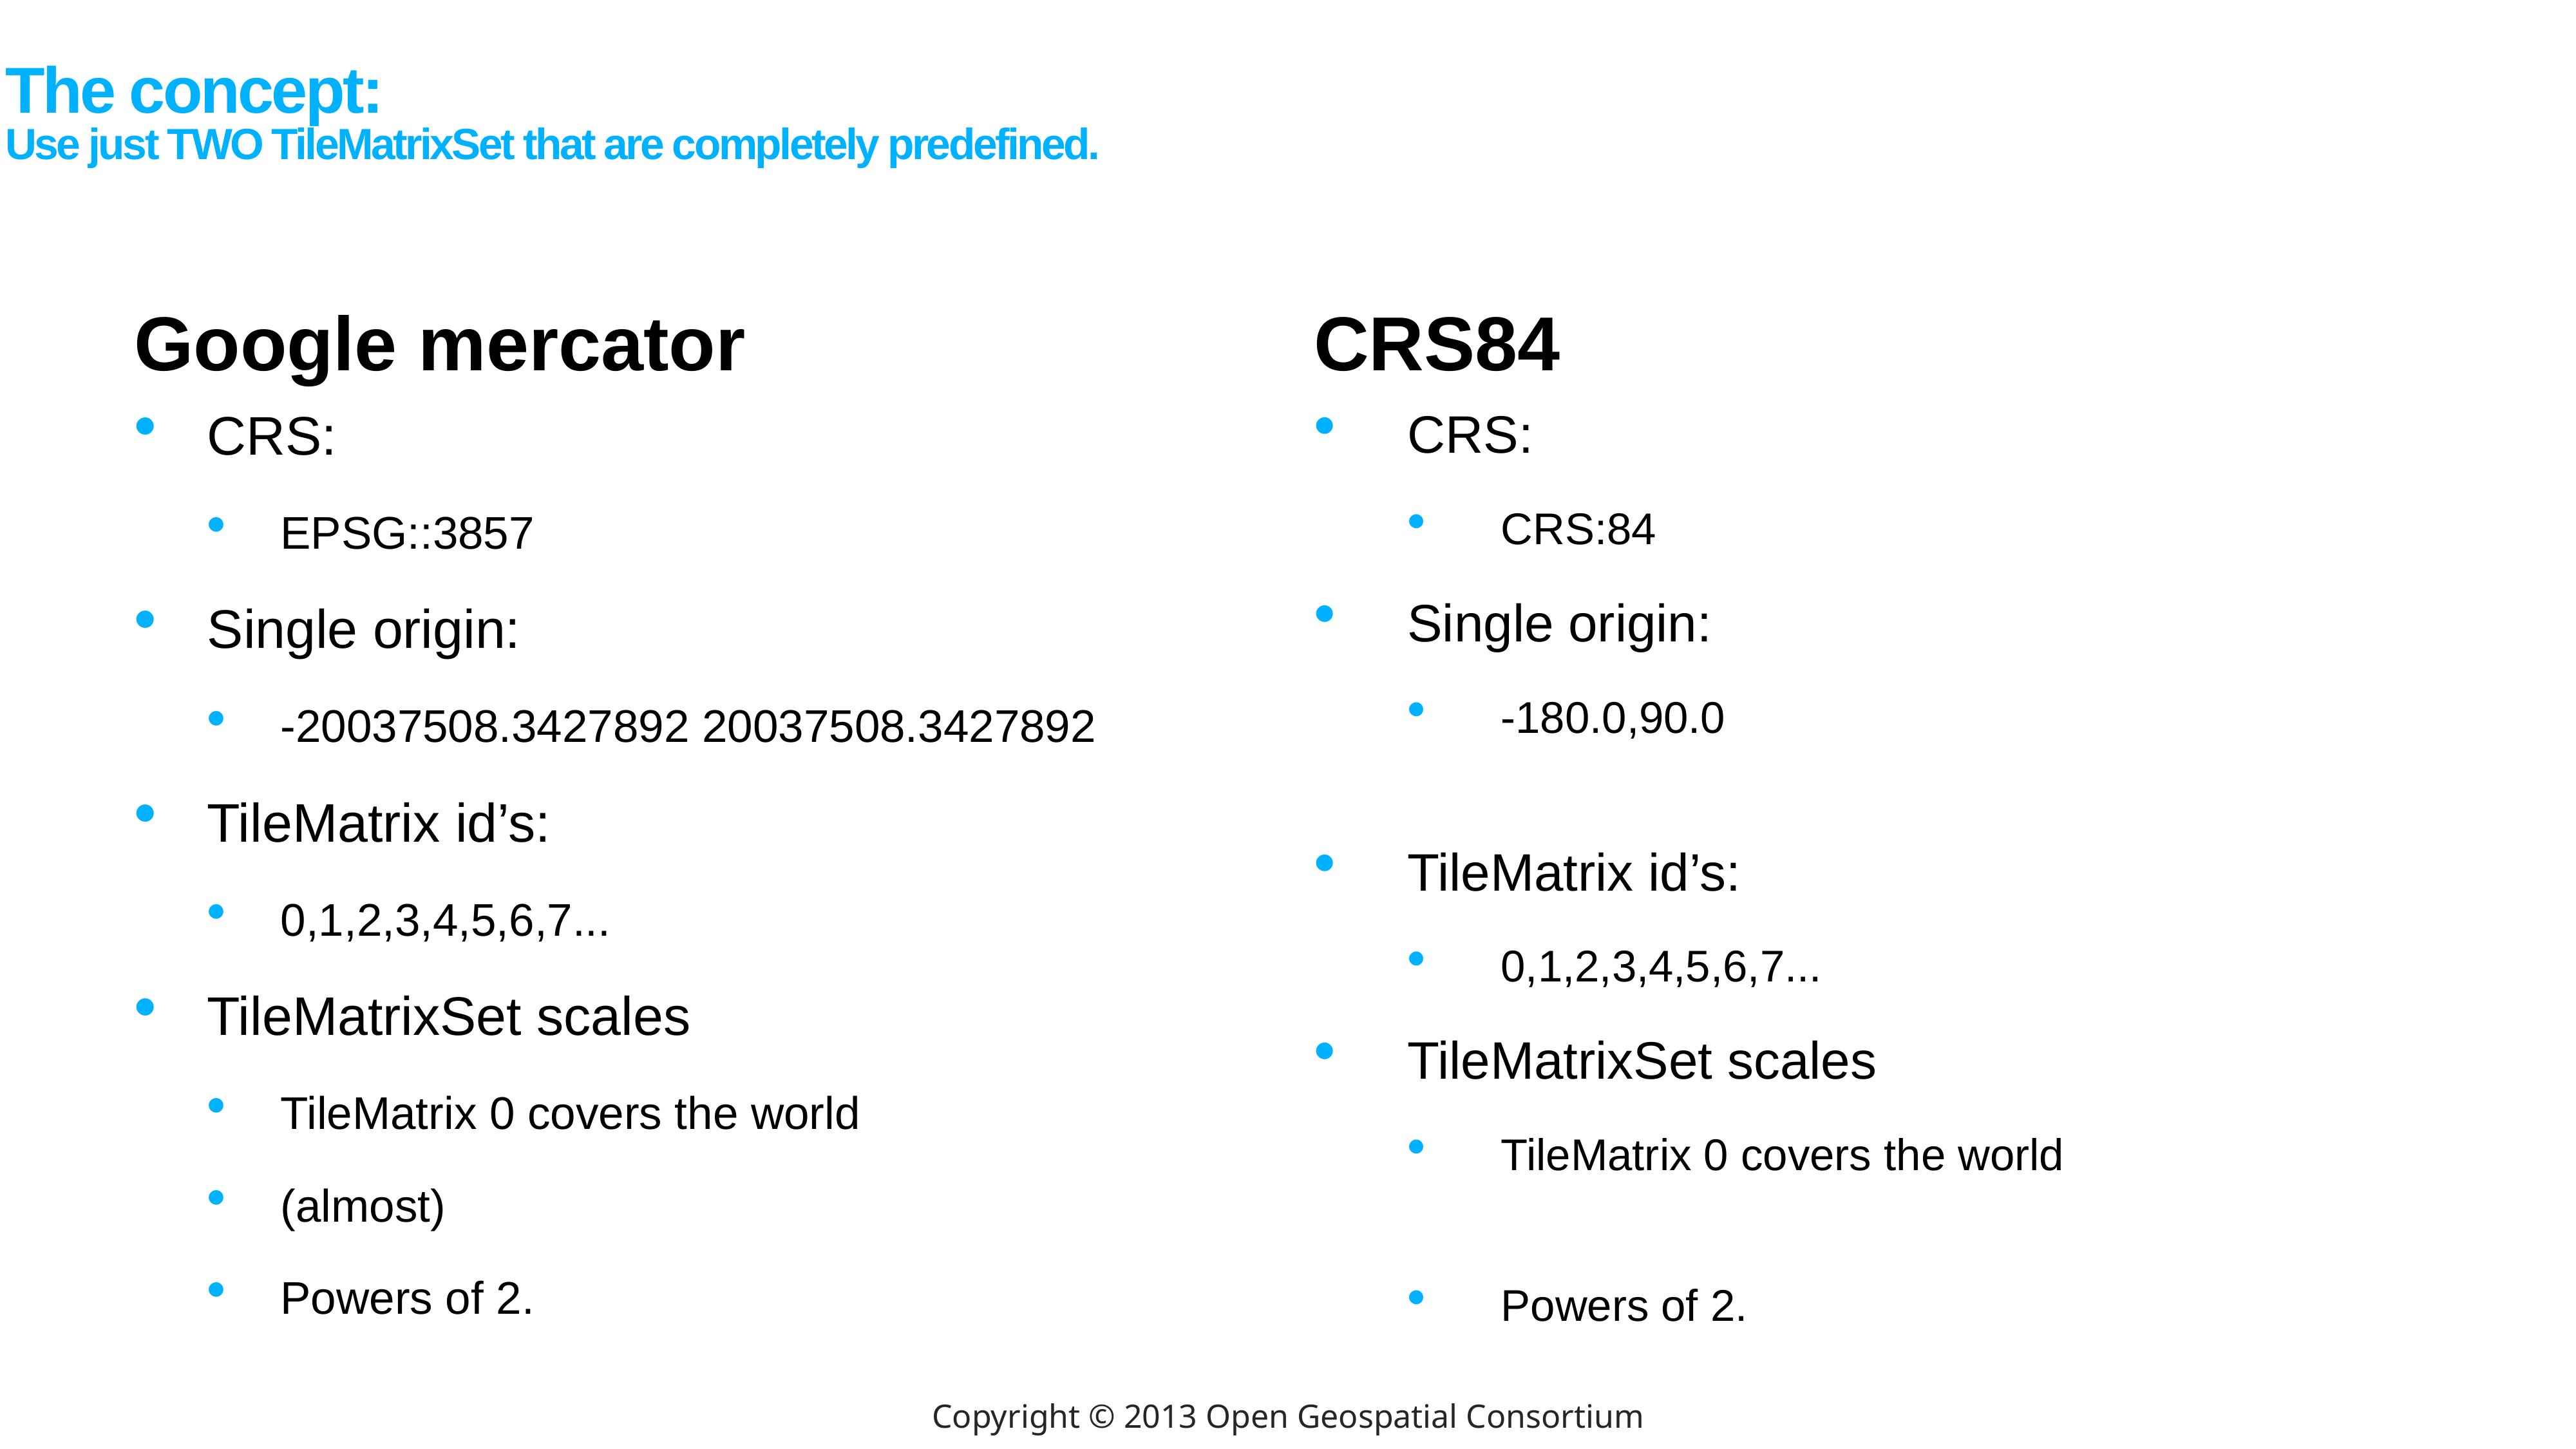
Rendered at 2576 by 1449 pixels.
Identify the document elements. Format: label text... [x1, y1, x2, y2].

list CRS84 [1308, 257, 2448, 393]
title The concept: Use just TWO TileMatrixSet that are completely predefined. [0, 57, 2576, 226]
list CRS: EPSG::3857 Single origin: -20037508.3427892 20037508.3427892 TileMatrix id’s: 0,1,2,3,4,5,6,7... TileMatrixSet scales TileMatrix 0 covers the world (almost) Powers of 2. [128, 402, 1267, 1337]
footer Copyright © 2013 Open Geospatial Consortium [837, 1385, 1739, 1433]
list Google mercator [128, 257, 1267, 393]
list CRS: CRS:84 Single origin: -180.0,90.0 TileMatrix id’s: 0,1,2,3,4,5,6,7... TileMatrixSet scales TileMatrix 0 covers the world Powers of 2. [1308, 402, 2448, 1337]
